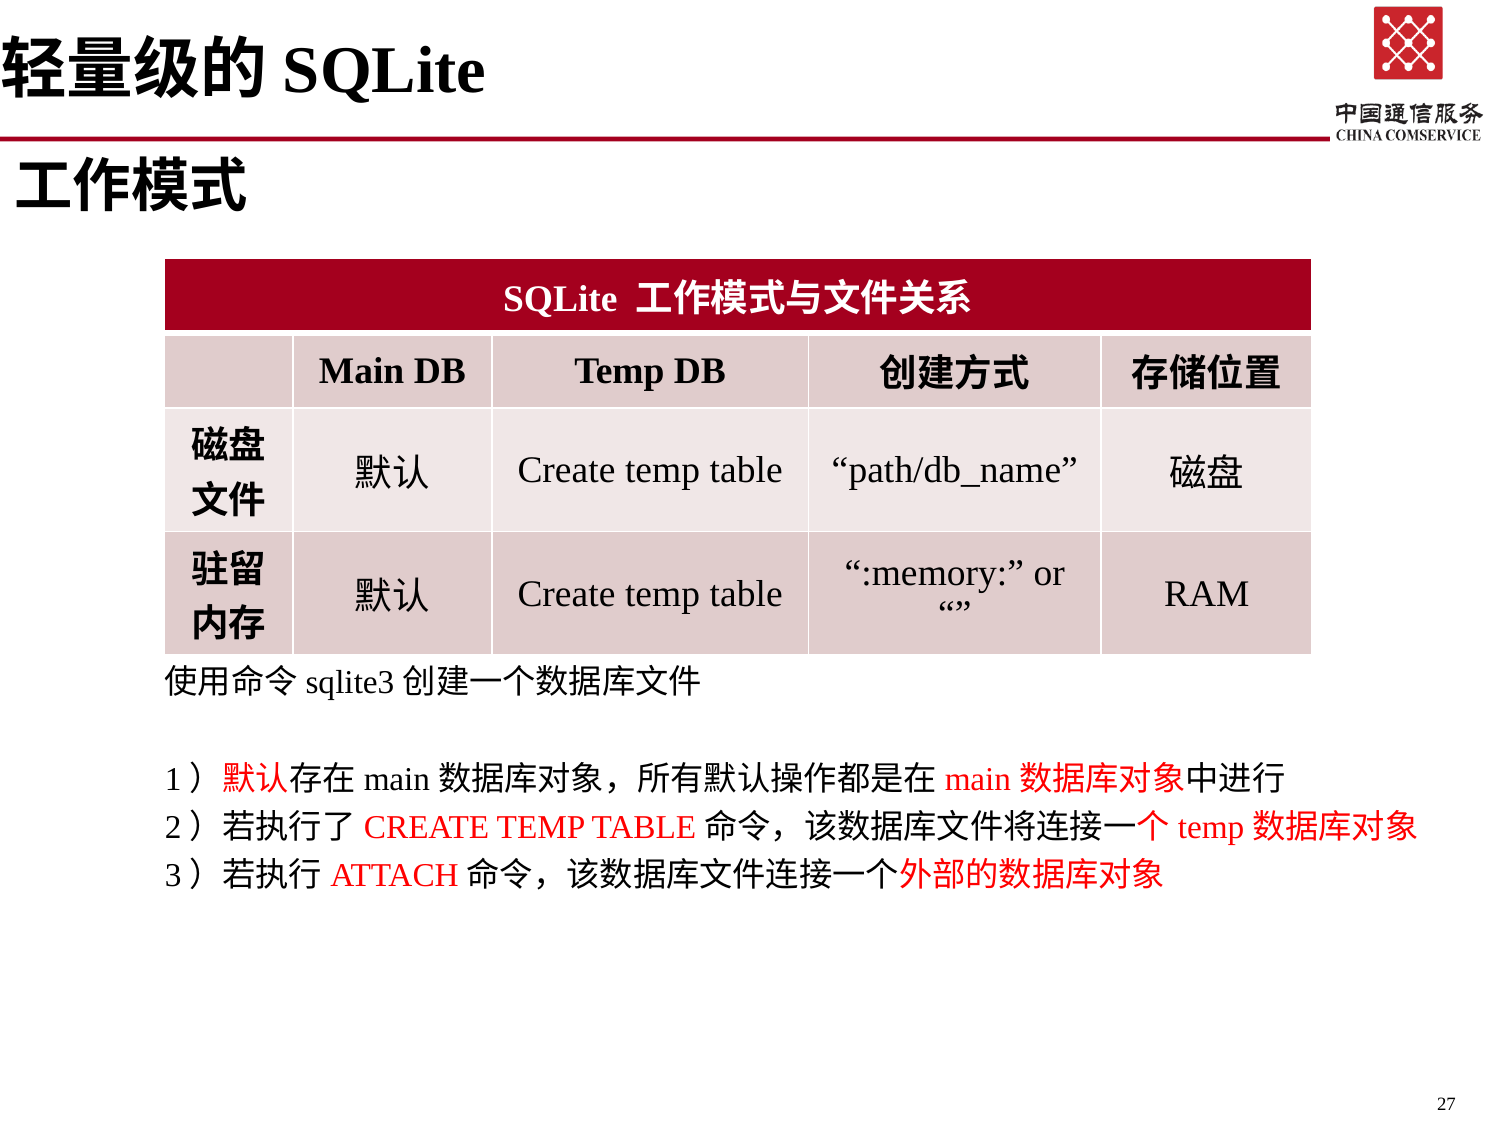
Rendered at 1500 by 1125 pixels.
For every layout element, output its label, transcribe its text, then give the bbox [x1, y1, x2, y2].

table_cell Main DB [294, 336, 491, 407]
table_cell “path/db_name” [809, 409, 1100, 531]
table_cell 创建方式 [809, 336, 1100, 407]
text_box 工作模式 使用命令sqlite3创建一个数据库文件 1）默认存在main数据库对象，所有默认操作都是在main数据库对象中进行 2）若执行了CREATE TEMP TABLE命令，该数据库文件将连接一个temp数据库对象 3）若执行ATTACH命令，该数据库文件连接一个外部的数据库对象 [0, 142, 1500, 901]
table_cell 默认 [294, 409, 491, 531]
table_cell [165, 336, 292, 407]
table_cell 默认 [294, 532, 491, 654]
title 轻量级的SQLite [0, 0, 1500, 142]
table_cell 驻留 内存 [165, 532, 292, 654]
table_cell 磁盘 [1102, 409, 1311, 531]
table_cell 磁盘 文件 [165, 409, 292, 531]
table_cell Temp DB [493, 336, 808, 407]
table_cell Create temp table [493, 409, 808, 531]
table_cell 存储位置 [1102, 336, 1311, 407]
table_cell RAM [1102, 532, 1311, 654]
table_cell “:memory:” or “” [809, 532, 1100, 654]
table_cell Create temp table [493, 532, 808, 654]
table_header SQLite 工作模式与文件关系 [165, 259, 1311, 330]
